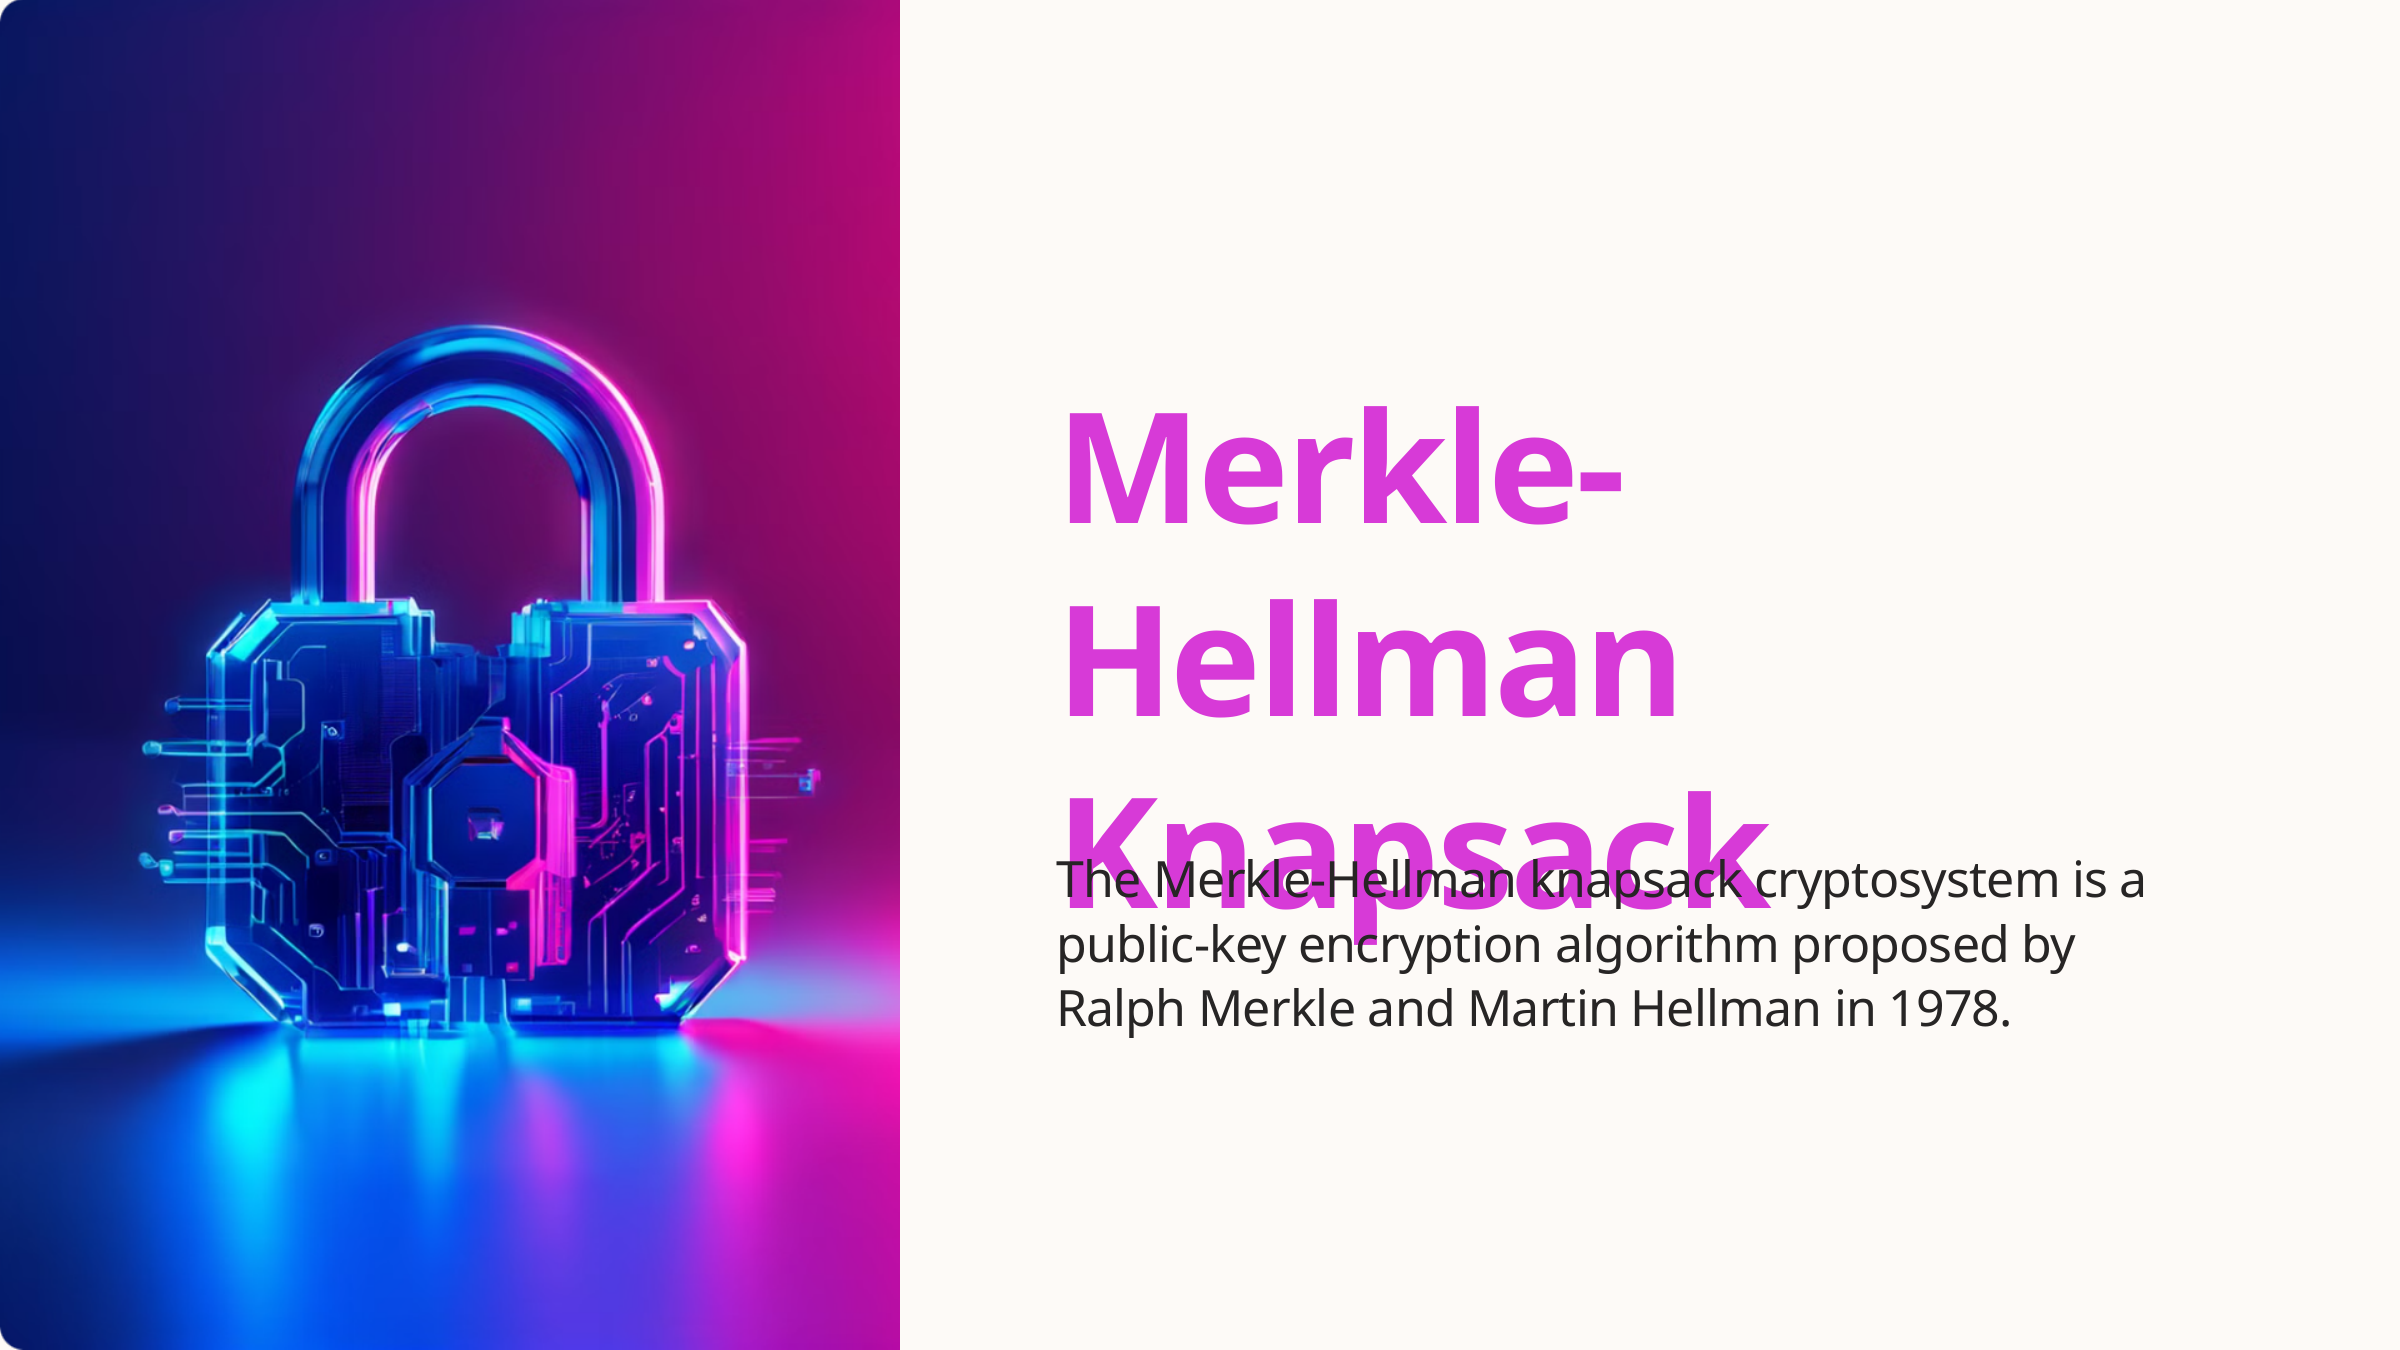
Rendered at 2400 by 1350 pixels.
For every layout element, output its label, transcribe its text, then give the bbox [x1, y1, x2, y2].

text_box [900, 0, 2400, 1350]
text_box The Merkle-Hellman knapsack cryptosystem is a public-key encryption algorithm proposed by Ralph Merkle and Martin Hellman in 1978. [1041, 835, 2170, 1187]
text_box Merkle-Hellman Knapsack [1041, 355, 2259, 740]
picture [0, 0, 900, 1350]
